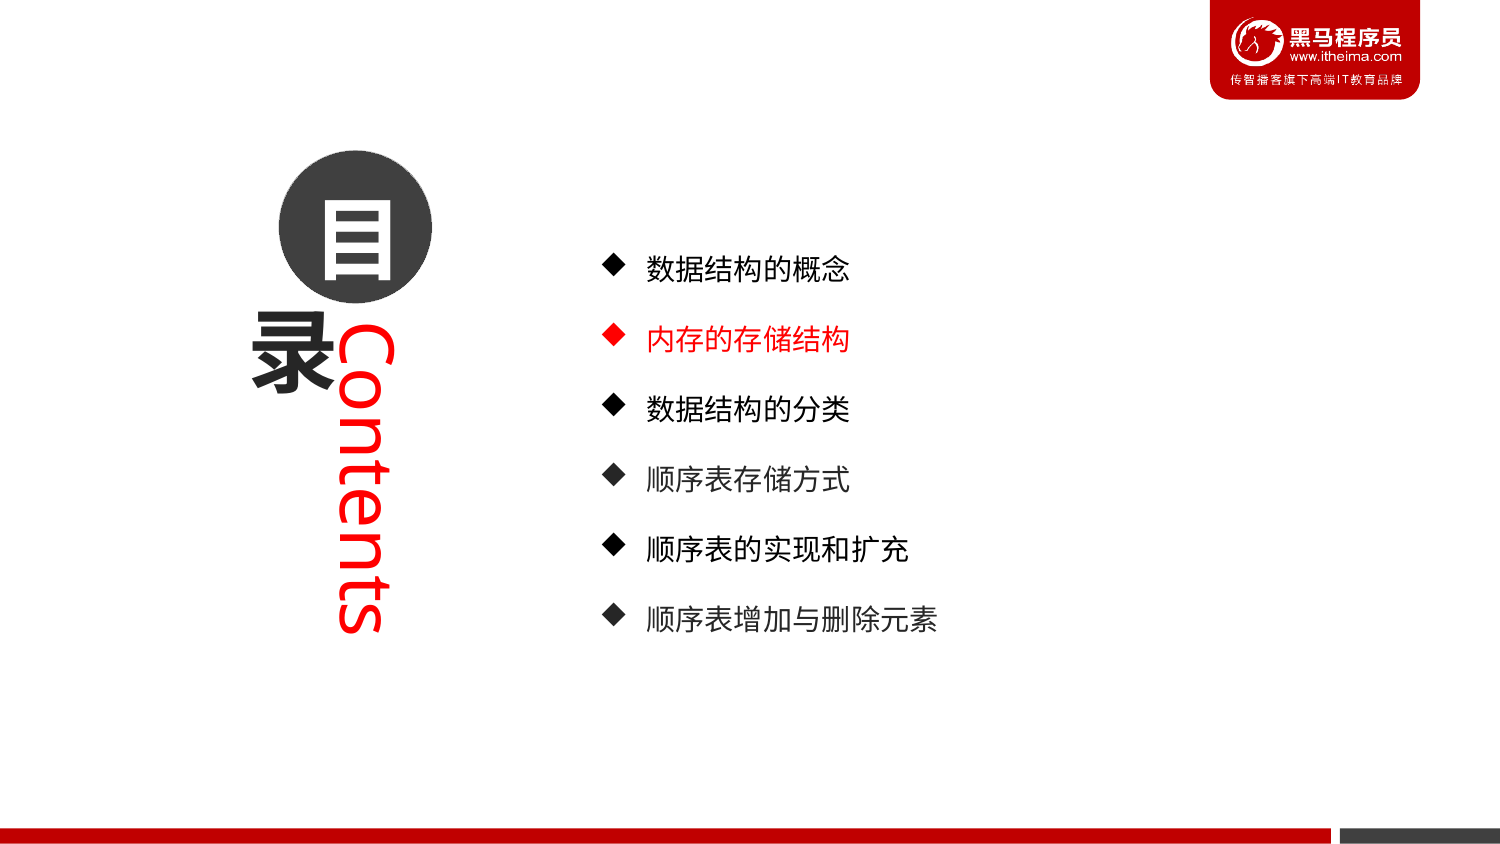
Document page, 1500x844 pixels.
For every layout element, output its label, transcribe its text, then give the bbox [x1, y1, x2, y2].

text_box 录 [218, 288, 339, 410]
text_box 目 [278, 150, 433, 304]
picture [1212, 8, 1421, 94]
text_box 数据结构的概念 内存的存储结构 数据结构的分类 顺序表存储方式 顺序表的实现和扩充 顺序表增加与删除元素 [584, 209, 1294, 644]
text_box Contents [321, 314, 427, 749]
